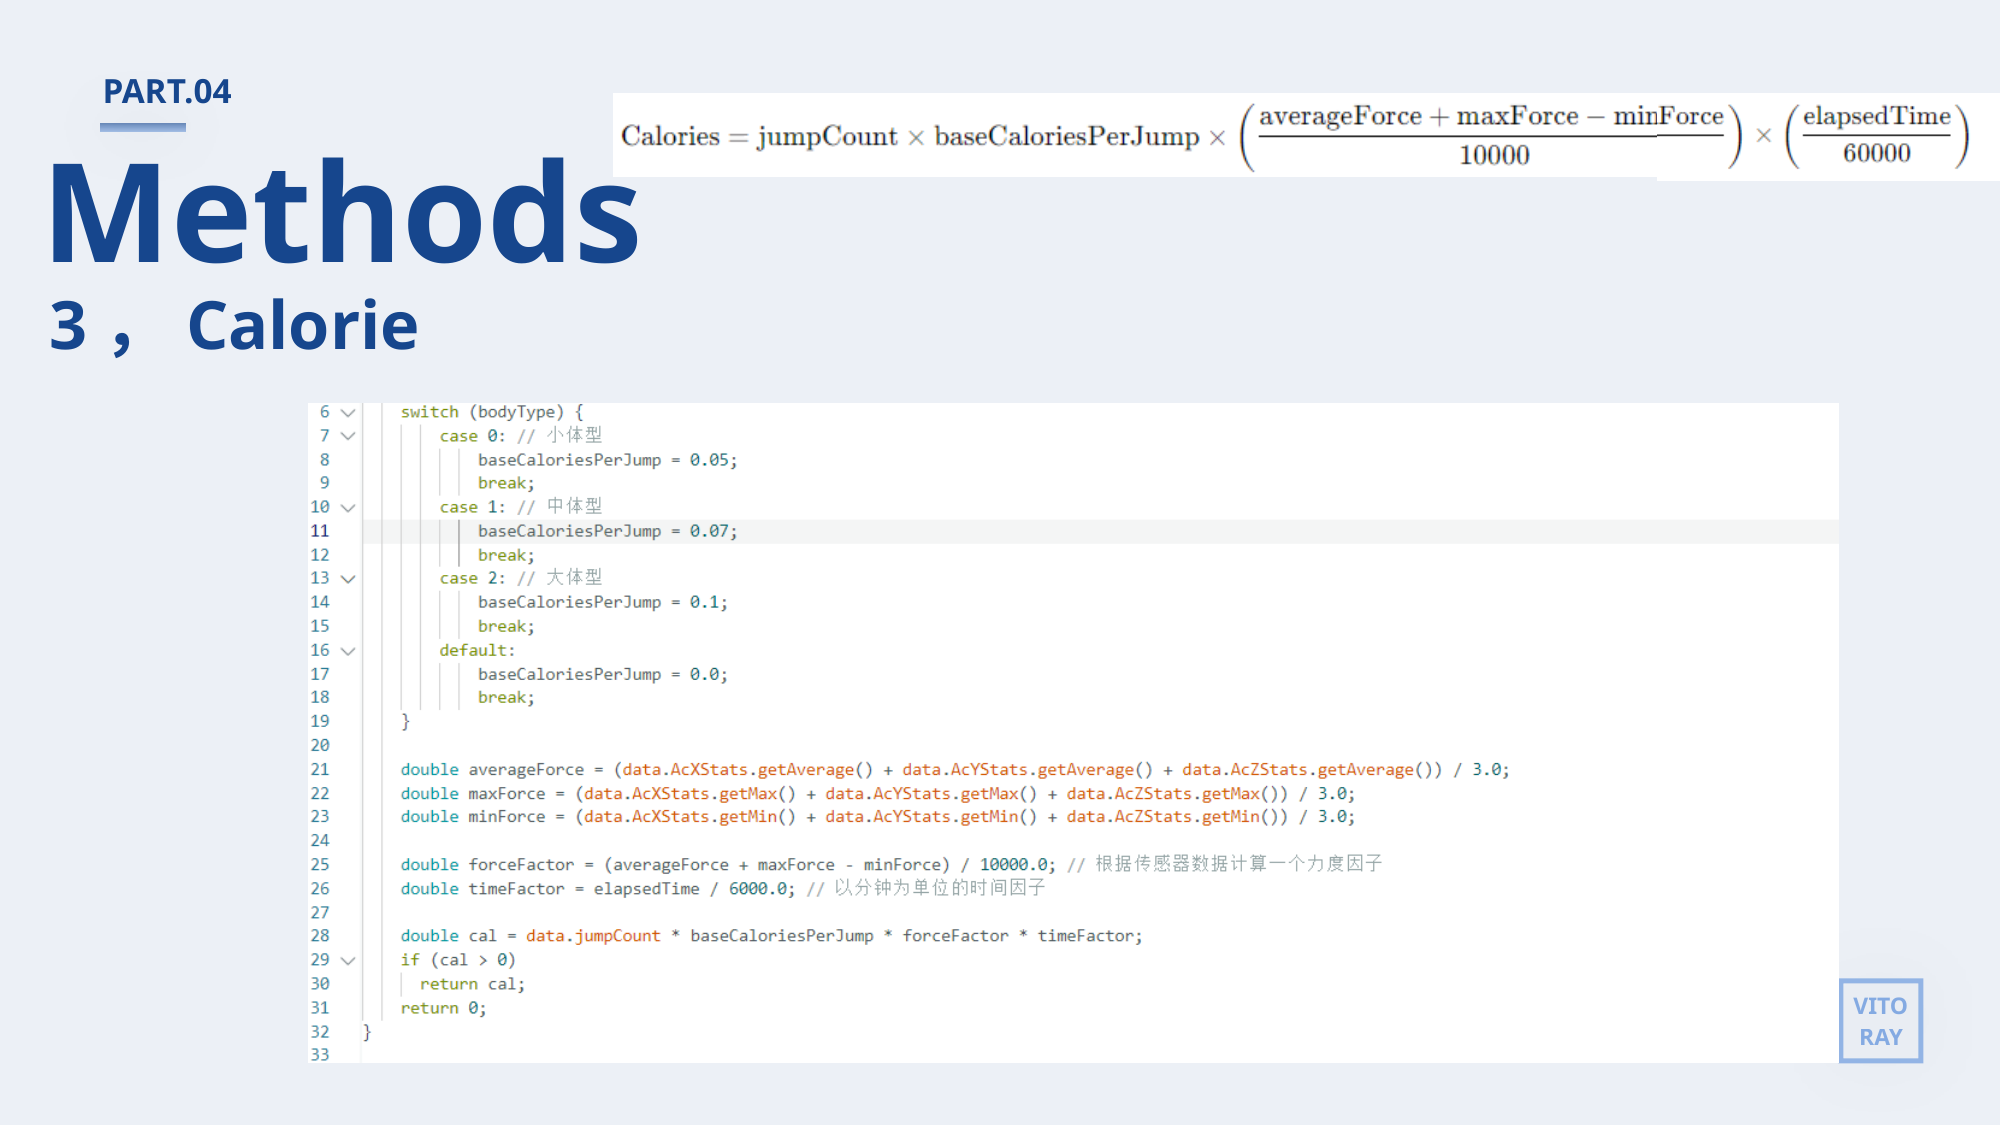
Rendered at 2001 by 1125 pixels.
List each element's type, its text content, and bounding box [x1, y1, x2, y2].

picture [613, 93, 2000, 181]
text_box Methods [17, 117, 668, 275]
text_box VITO [1839, 983, 1941, 1015]
text_box PART.04 [87, 62, 351, 117]
text_box RAY [1839, 1015, 1941, 1058]
text_box 3，Calorie [0, 275, 733, 371]
text_box [1837, 1058, 1924, 1064]
picture [308, 403, 1839, 1063]
text_box [1839, 977, 1924, 983]
